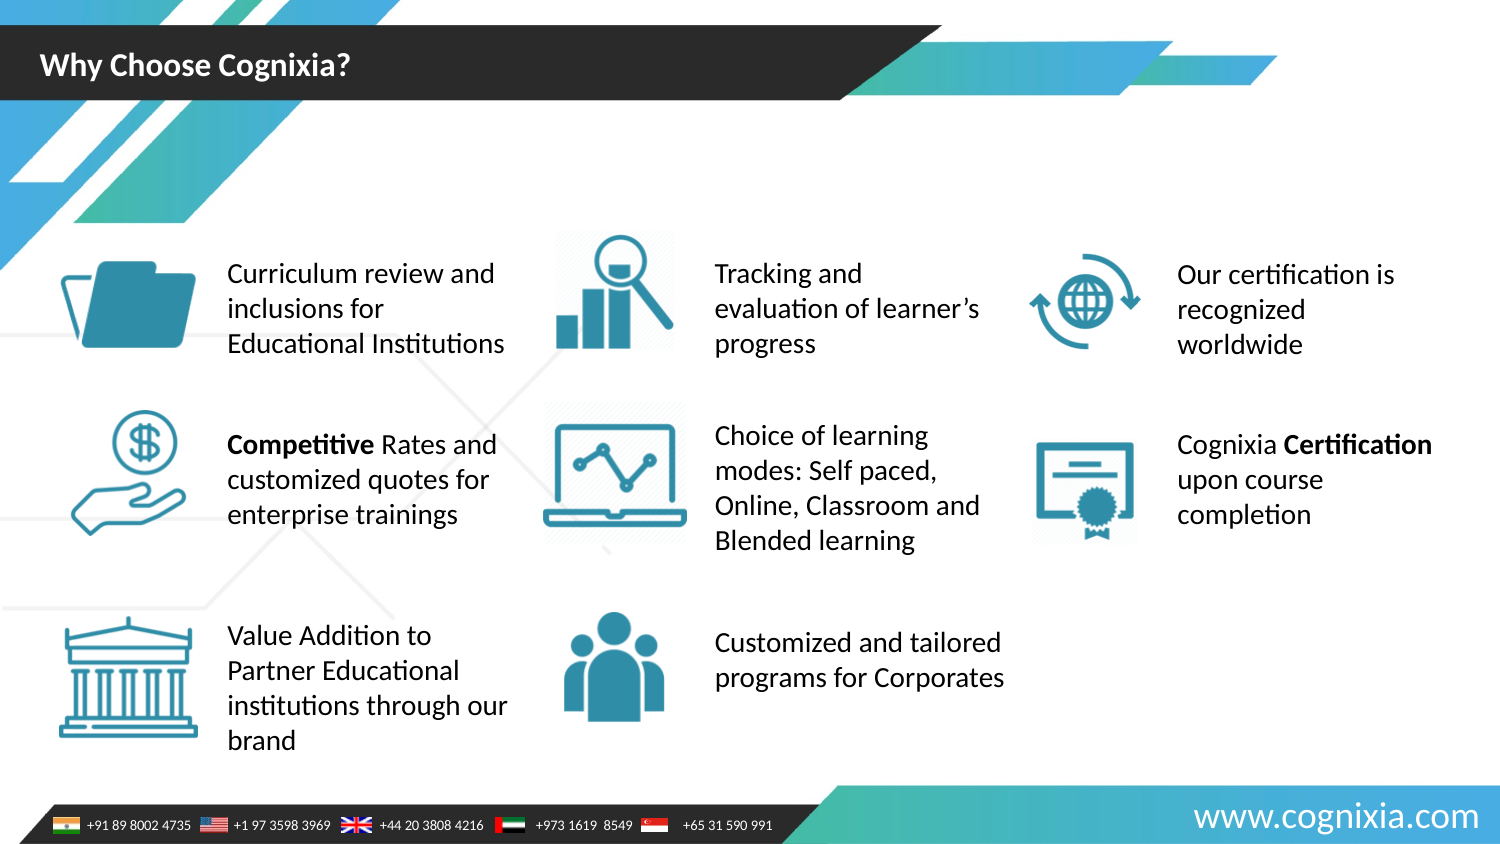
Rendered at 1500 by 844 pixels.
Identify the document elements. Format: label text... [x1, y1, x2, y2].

text_box Why Choose Cognixia? [24, 35, 1163, 91]
text_box Choice of learning modes: Self paced, Online, Classroom and Blended learning [699, 409, 1025, 564]
text_box Value Addition to Partner Educational institutions through our brand [212, 609, 538, 764]
text_box Competitive Rates and customized quotes for enterprise trainings [212, 417, 537, 538]
text_box Tracking and evaluation of learner’s progress [699, 247, 1000, 367]
text_box Cognixia Certification upon course completion [1162, 417, 1463, 538]
picture [0, 0, 1500, 844]
text_box Customized and tailored programs for Corporates [699, 615, 1025, 701]
text_box Curriculum review and inclusions for Educational Institutions [212, 247, 538, 367]
text_box Our certification is recognized worldwide [1162, 248, 1450, 368]
